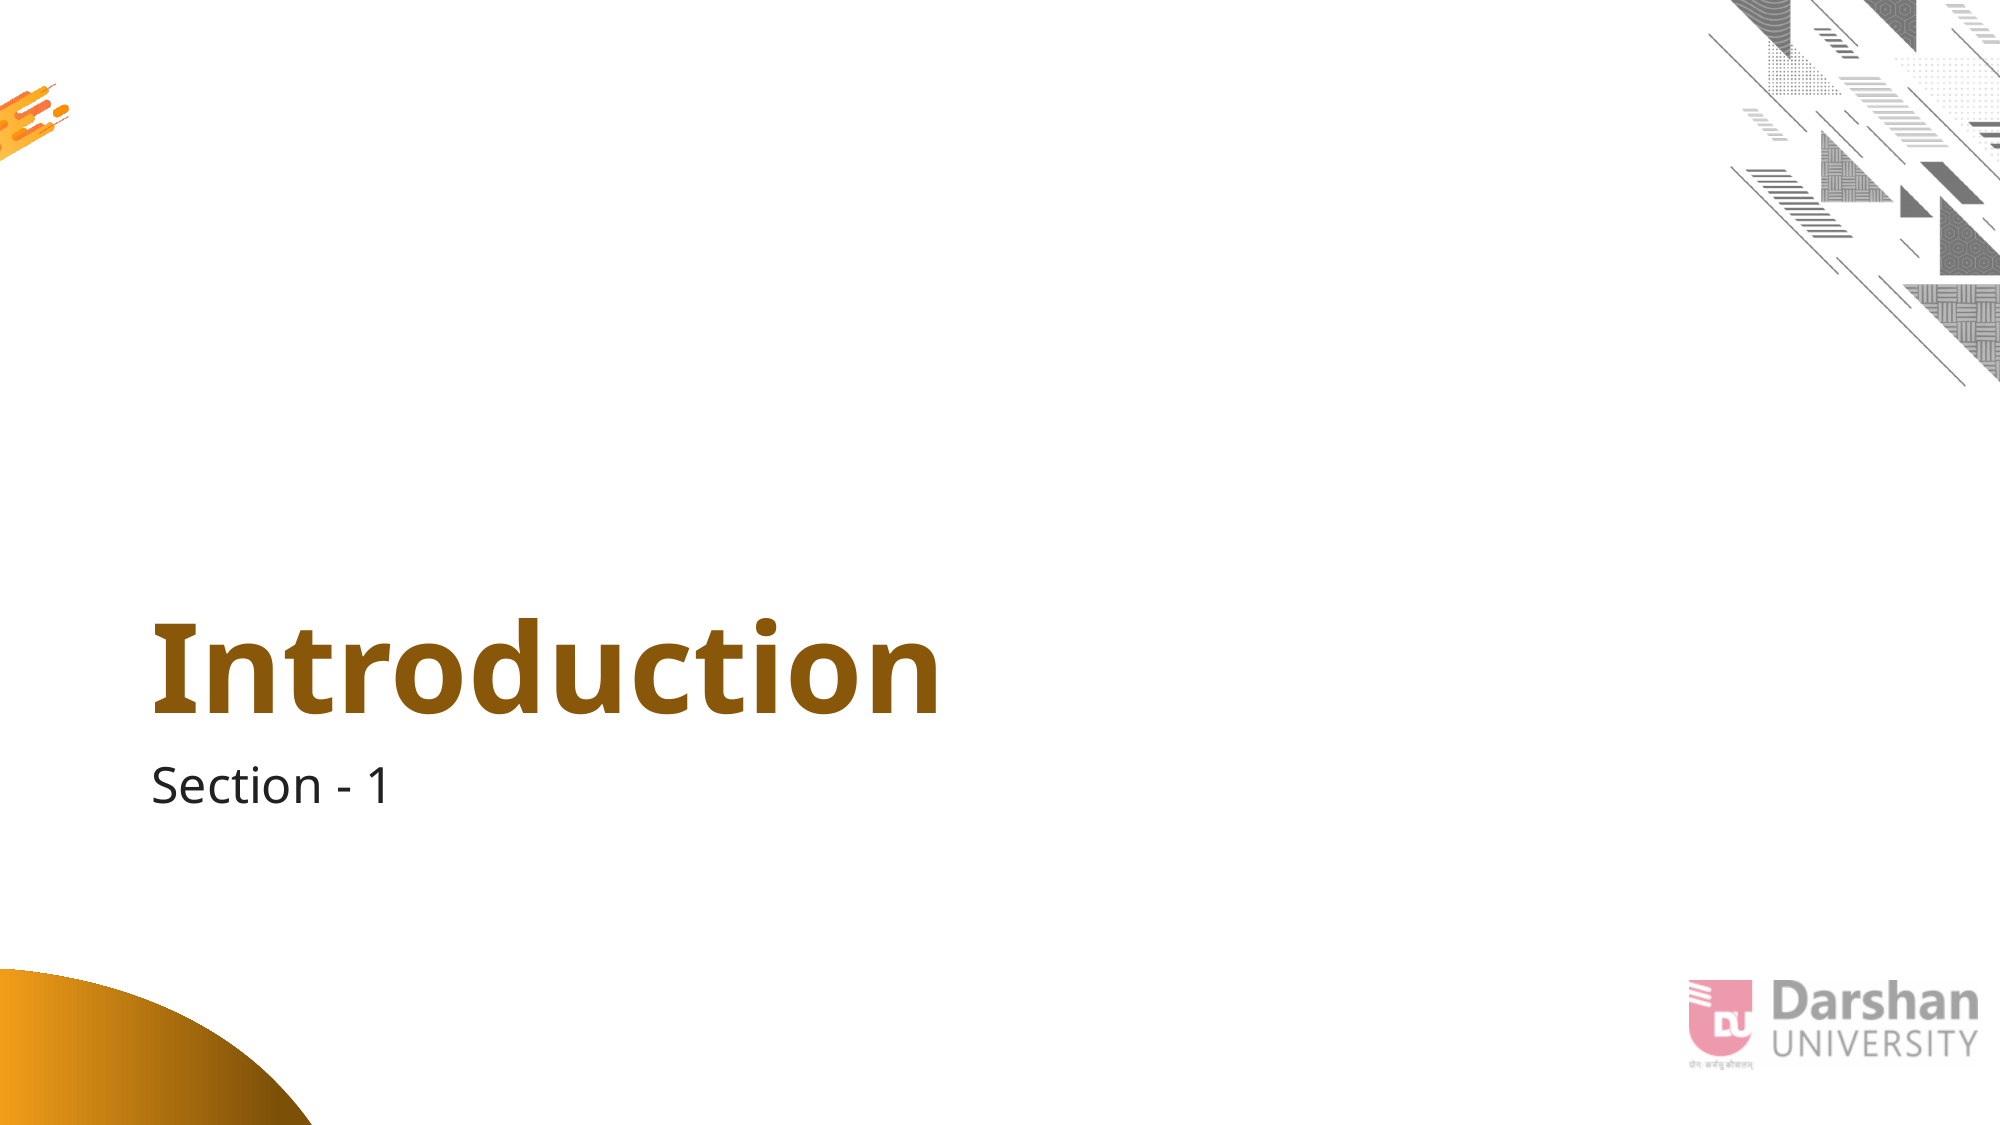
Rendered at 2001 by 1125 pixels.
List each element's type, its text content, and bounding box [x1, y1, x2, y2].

list Section - 1 [136, 752, 1862, 999]
picture [1689, 980, 1978, 1070]
picture [0, 65, 90, 193]
title Introduction [136, 280, 1924, 749]
